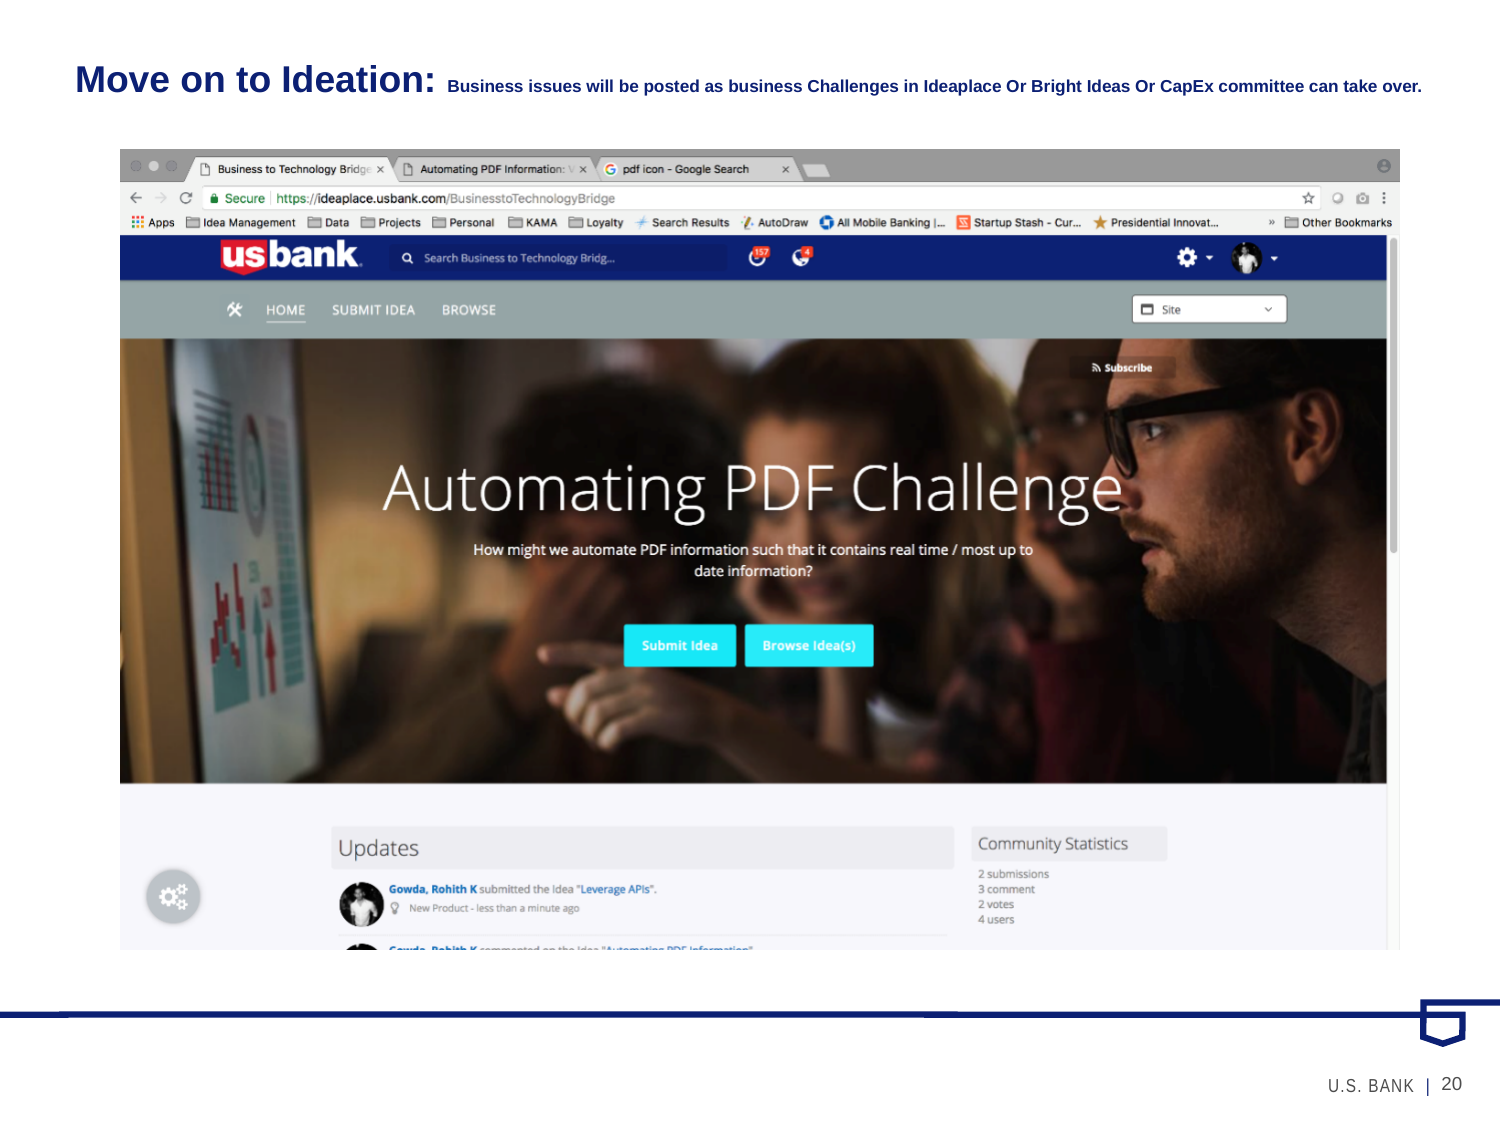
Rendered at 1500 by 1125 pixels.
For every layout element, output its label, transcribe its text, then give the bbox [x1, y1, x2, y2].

title Move on to Ideation: Business issues will be posted as business Challenges in Ideaplace Or Bright Ideas Or CapEx committee can take over. [75, 37, 1425, 100]
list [119, 149, 1401, 951]
